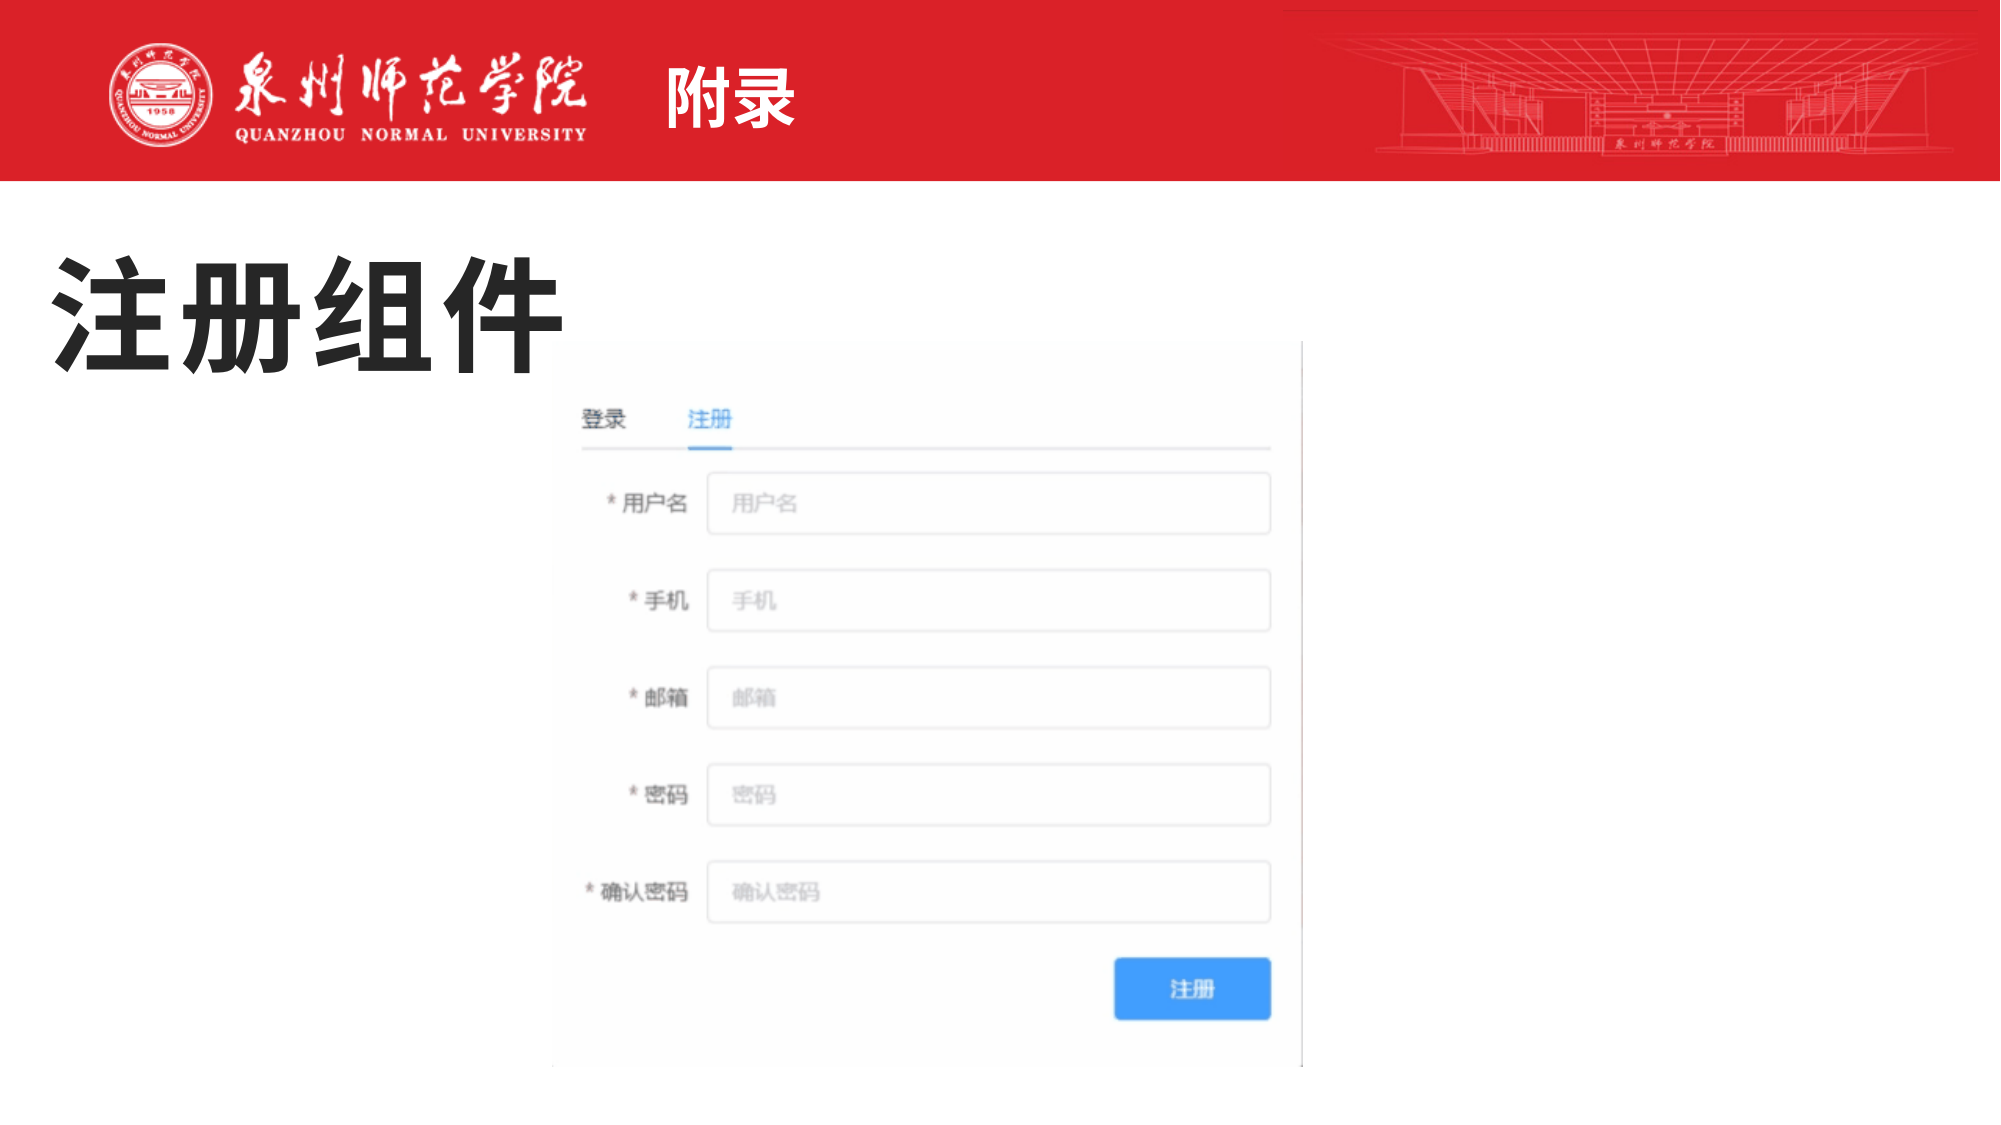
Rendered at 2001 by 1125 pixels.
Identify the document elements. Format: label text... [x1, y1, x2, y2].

picture [552, 341, 1303, 1067]
picture [108, 42, 590, 150]
text_box 附录 [650, 48, 1014, 144]
picture [1283, 10, 1978, 171]
text_box [0, 0, 2000, 182]
title 注册组件 [0, 182, 914, 396]
